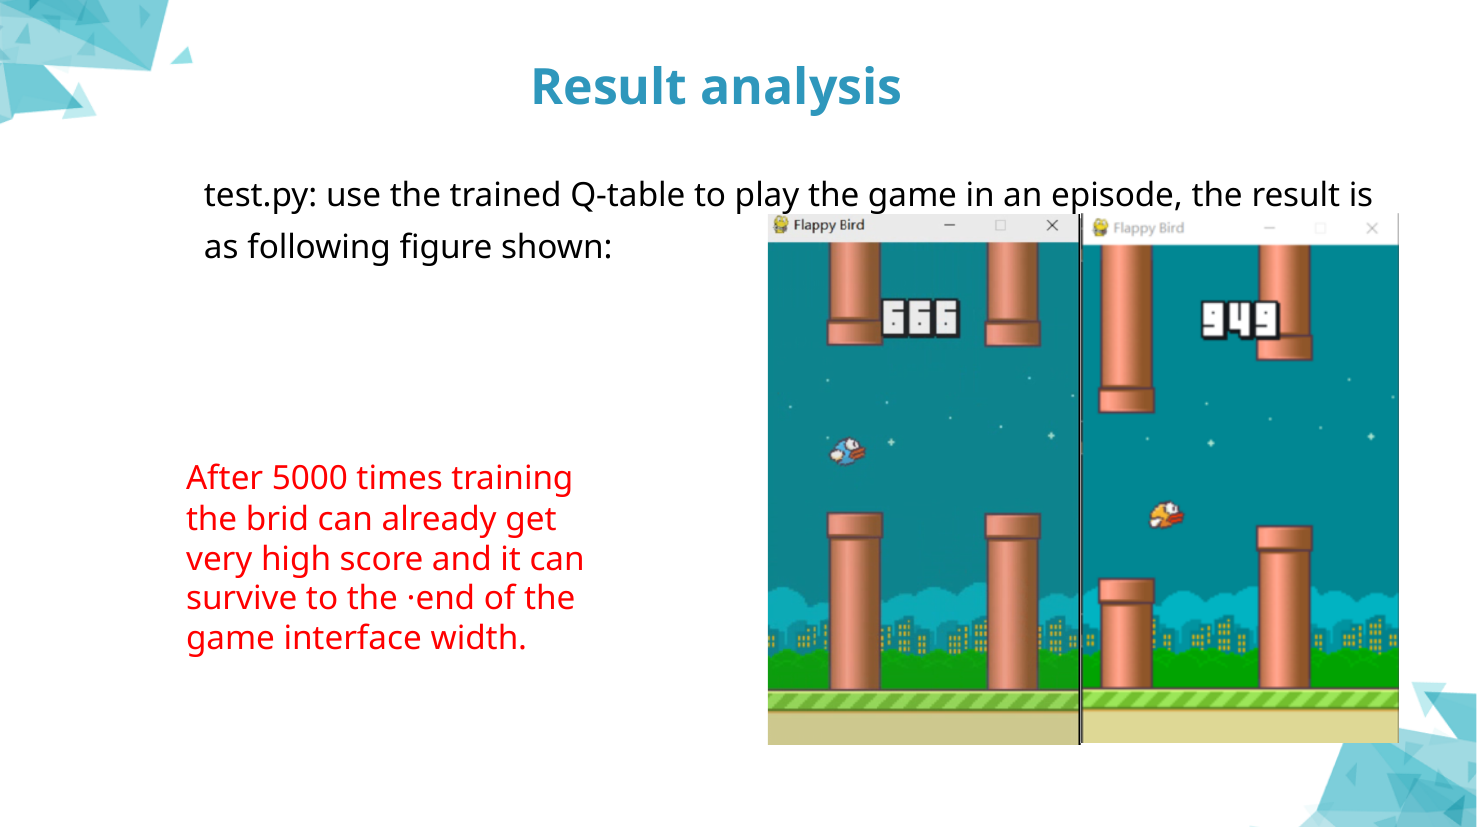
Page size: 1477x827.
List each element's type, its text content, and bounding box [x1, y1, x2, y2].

picture [739, 212, 1477, 827]
text_box After 5000 times training the brid can already get very high score and it can survive to the ·end of the game interface width. [171, 449, 639, 664]
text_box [767, 213, 1078, 745]
picture [0, 0, 762, 589]
text_box test.py: use the trained Q-table to play the game in an episode, the result is as following figure shown: [699, 153, 1400, 273]
text_box Result analysis [699, 47, 918, 122]
